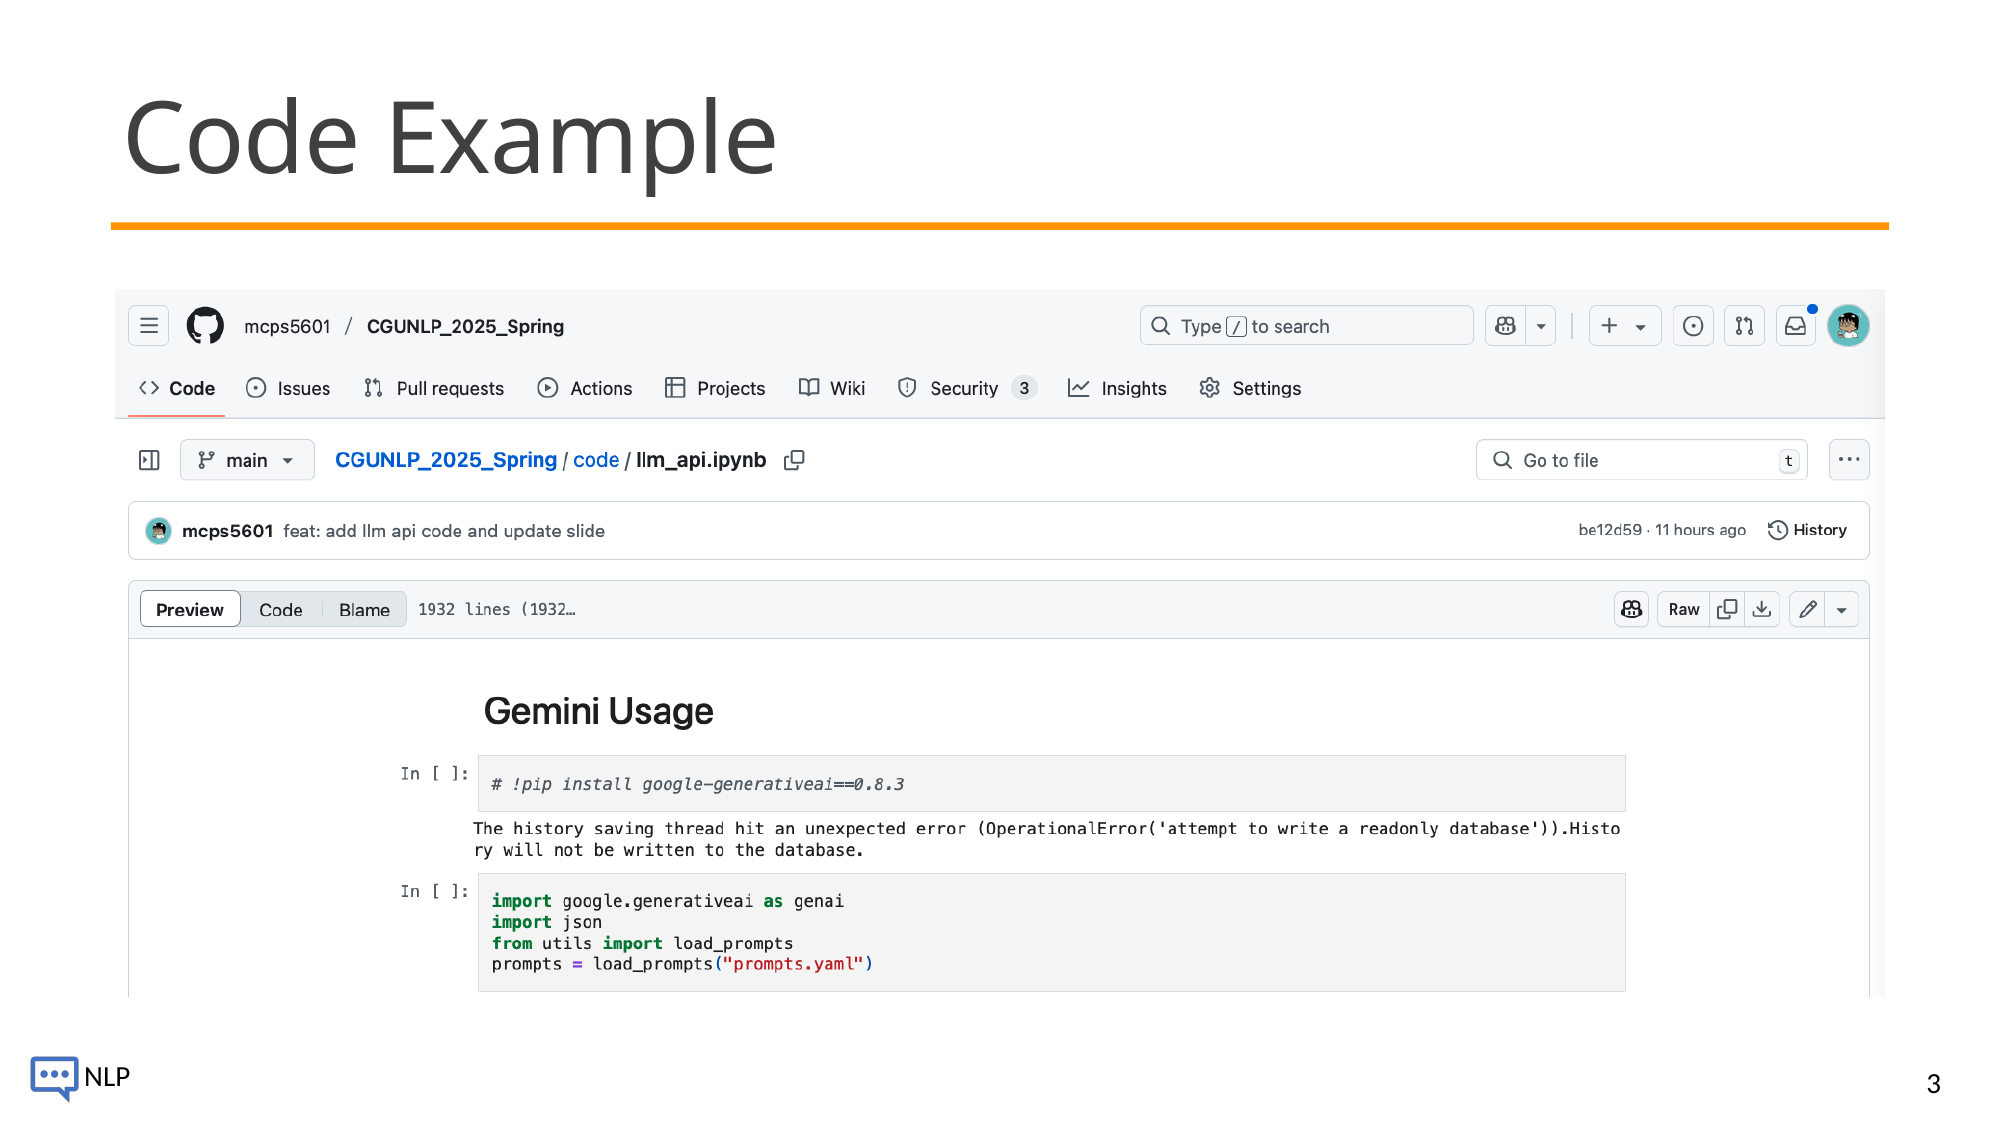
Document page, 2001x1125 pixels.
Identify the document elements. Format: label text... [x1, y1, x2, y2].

picture [115, 289, 1885, 998]
slide_number 3 [1740, 1052, 1957, 1113]
title Code Example [107, 58, 1899, 228]
picture [23, 1047, 86, 1110]
